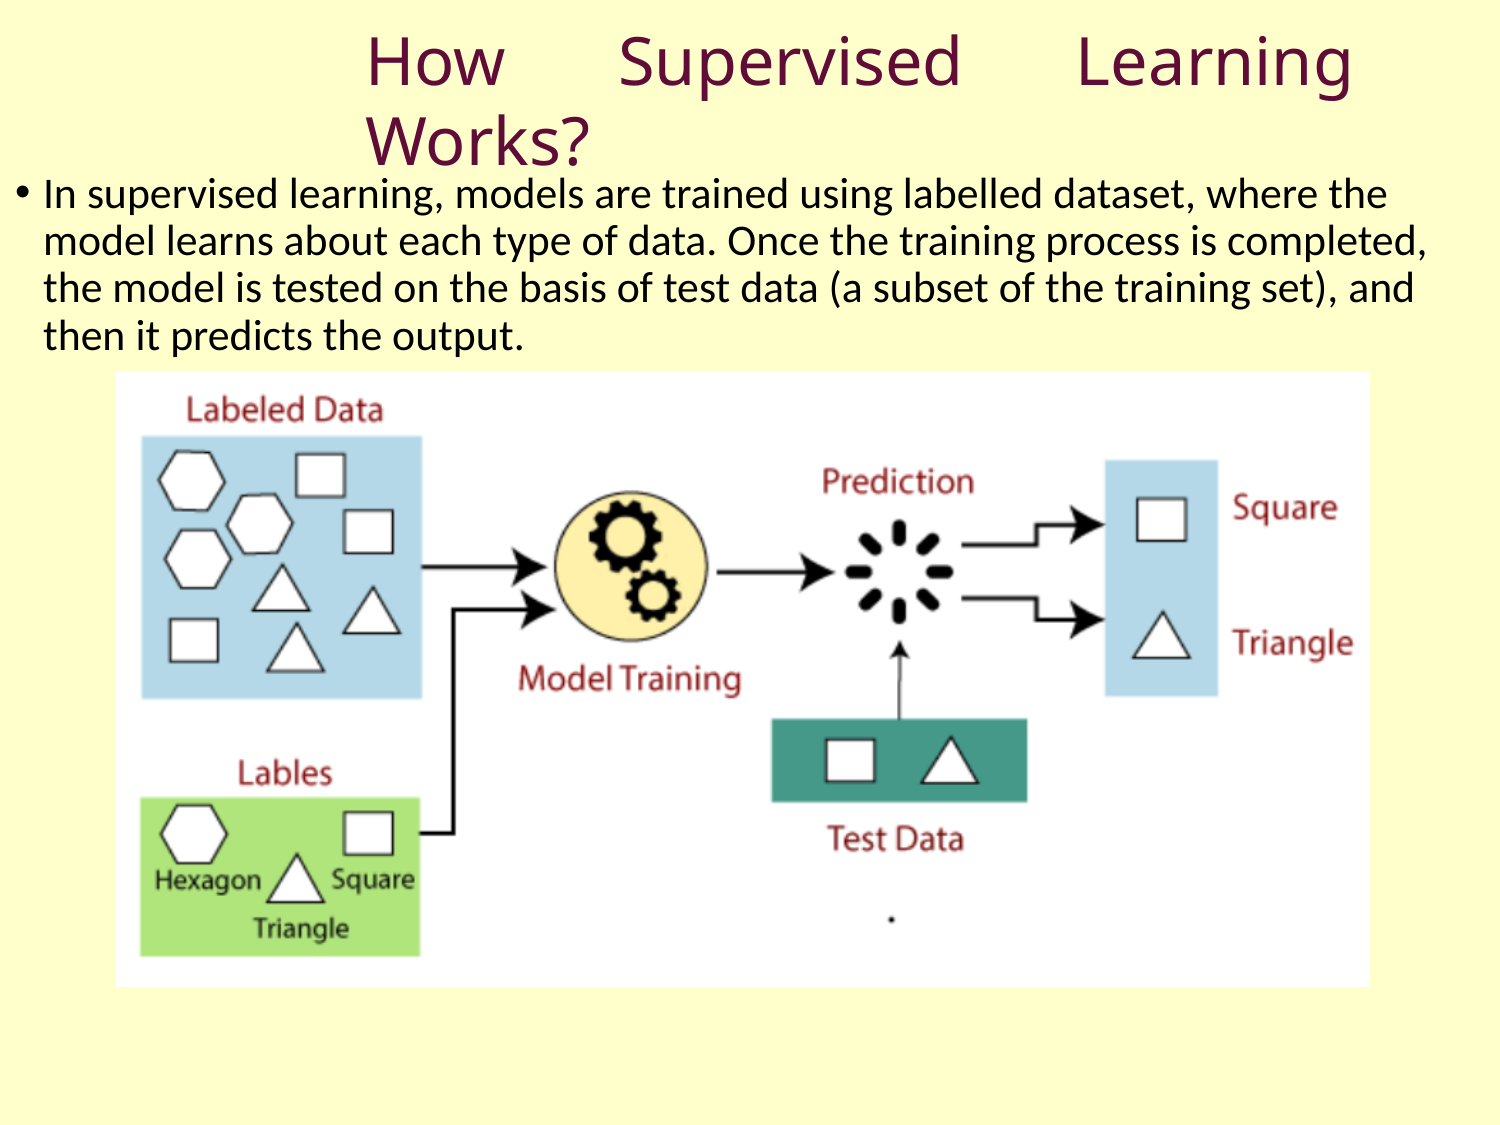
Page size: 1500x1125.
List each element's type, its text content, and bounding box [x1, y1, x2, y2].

text_box How Supervised Learning Works? [350, 11, 1370, 163]
picture [116, 371, 1370, 988]
list In supervised learning, models are trained using labelled dataset, where the model learns about each type of data. Once the training process is completed, the model is tested on the basis of test data (a subset of the training set), and then it predicts the output. [0, 163, 1481, 911]
